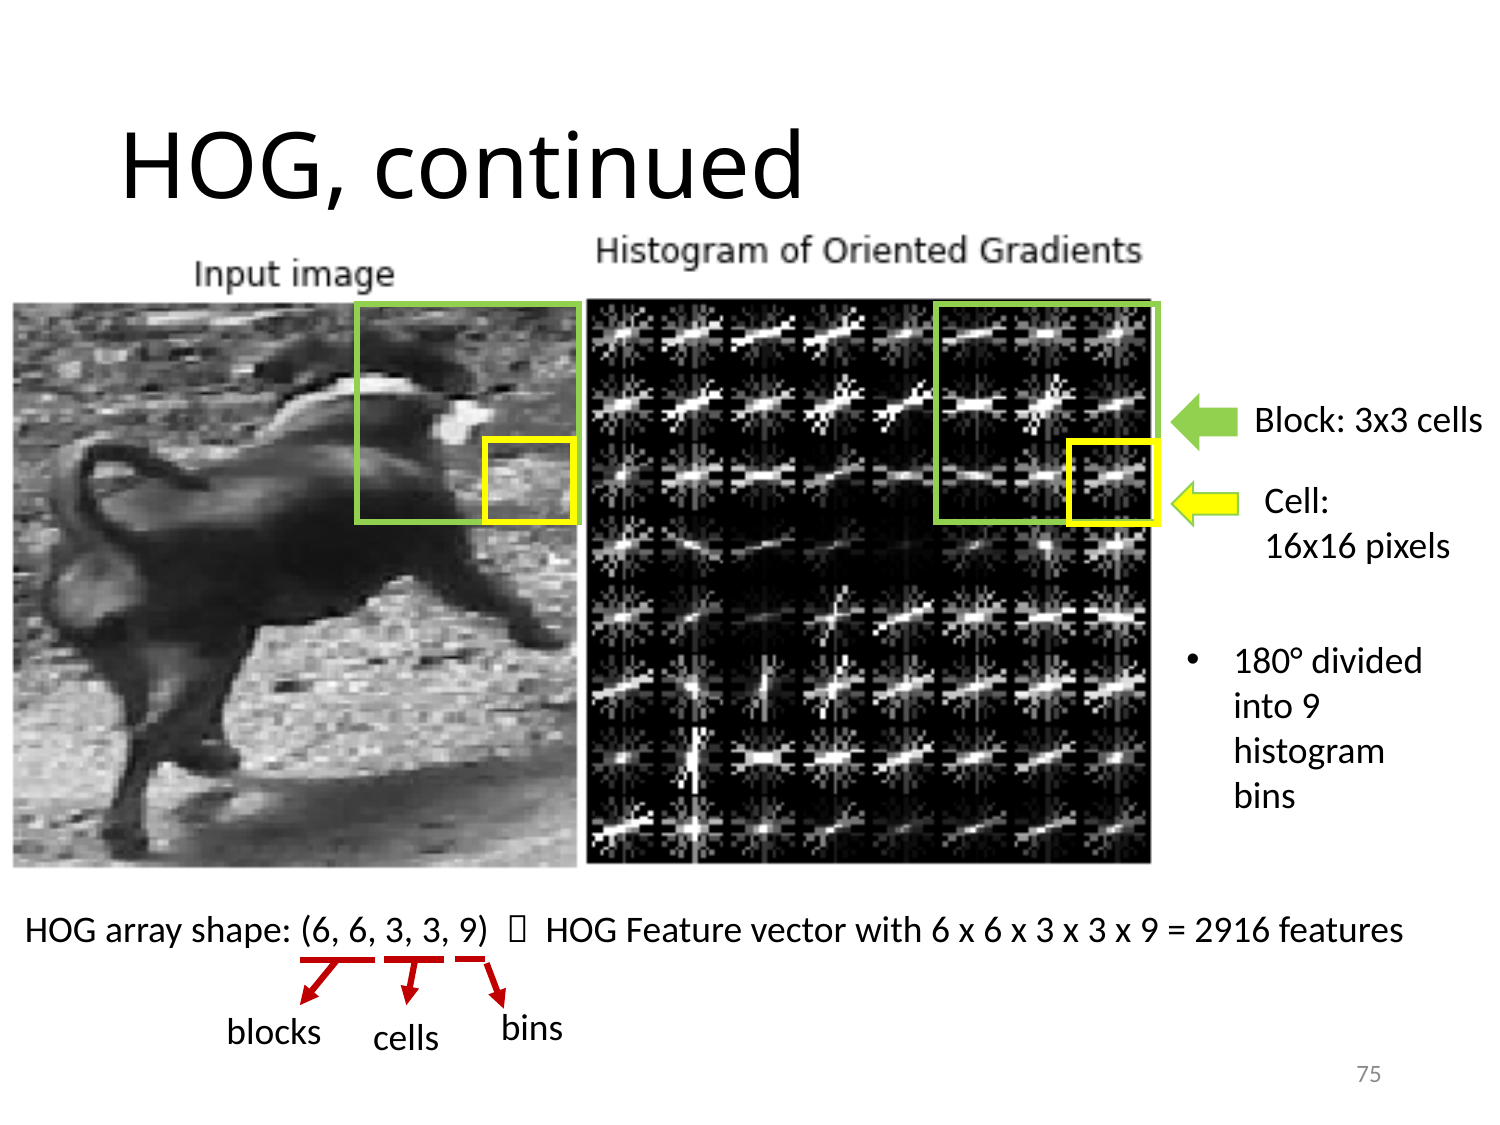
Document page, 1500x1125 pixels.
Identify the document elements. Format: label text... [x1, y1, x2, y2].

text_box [10, 897, 1477, 1066]
slide_number 75 [1059, 1066, 1397, 1103]
title HOG, continued [103, 59, 1397, 213]
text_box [10, 213, 1500, 873]
